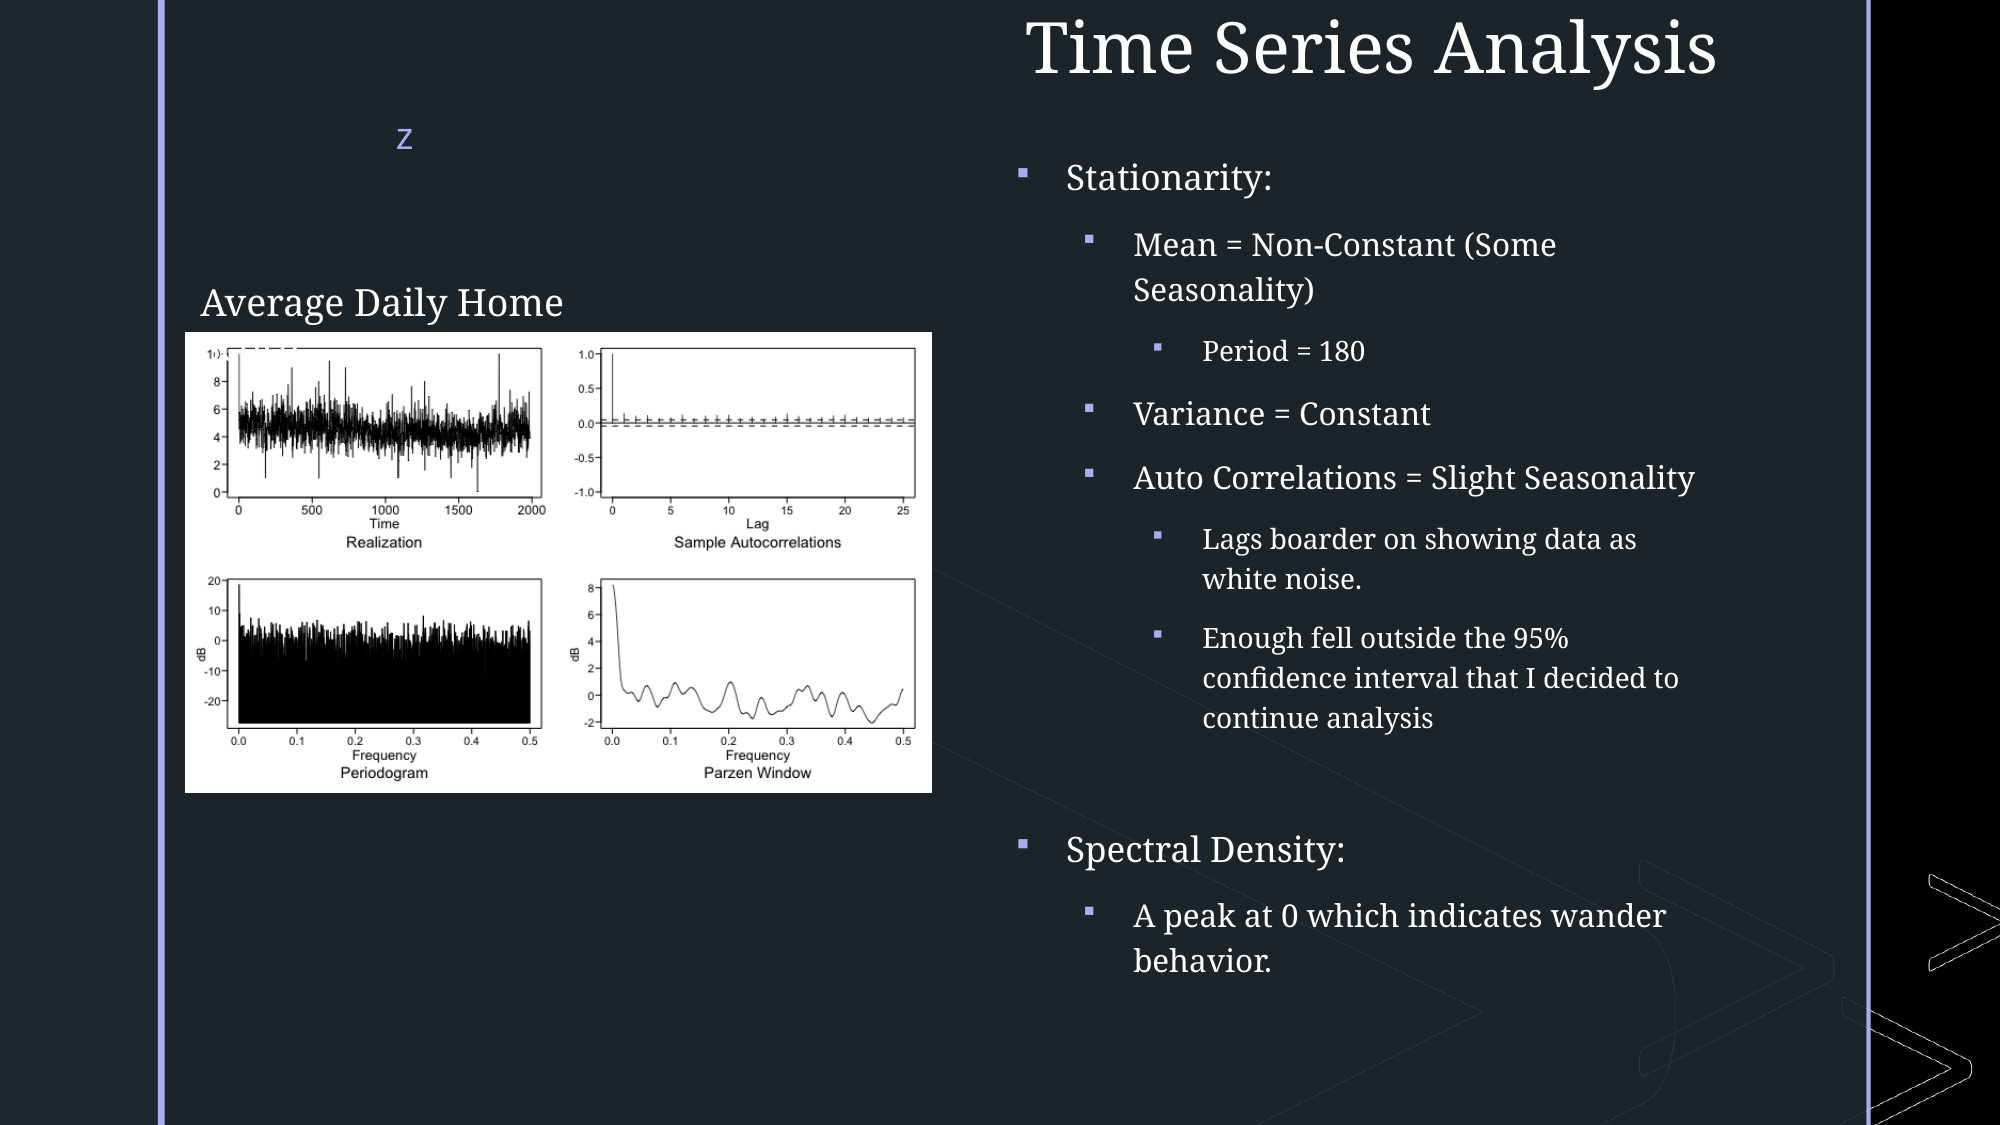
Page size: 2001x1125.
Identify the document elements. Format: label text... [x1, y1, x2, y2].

title Time Series Analysis [428, 5, 1734, 183]
text_box Average Daily Home Score [185, 271, 674, 332]
picture [1871, 0, 2000, 1125]
picture [185, 332, 932, 794]
list Stationarity: Mean = Non-Constant (Some Seasonality) Period = 180 Variance = Constant Auto Correlations = Slight Seasonality Lags boarder on showing data as white noise. Enough fell outside the 95% confidence interval that I decided to continue analysis Spectral Density: A peak at 0 which indicates wander behavior. [999, 133, 1734, 993]
